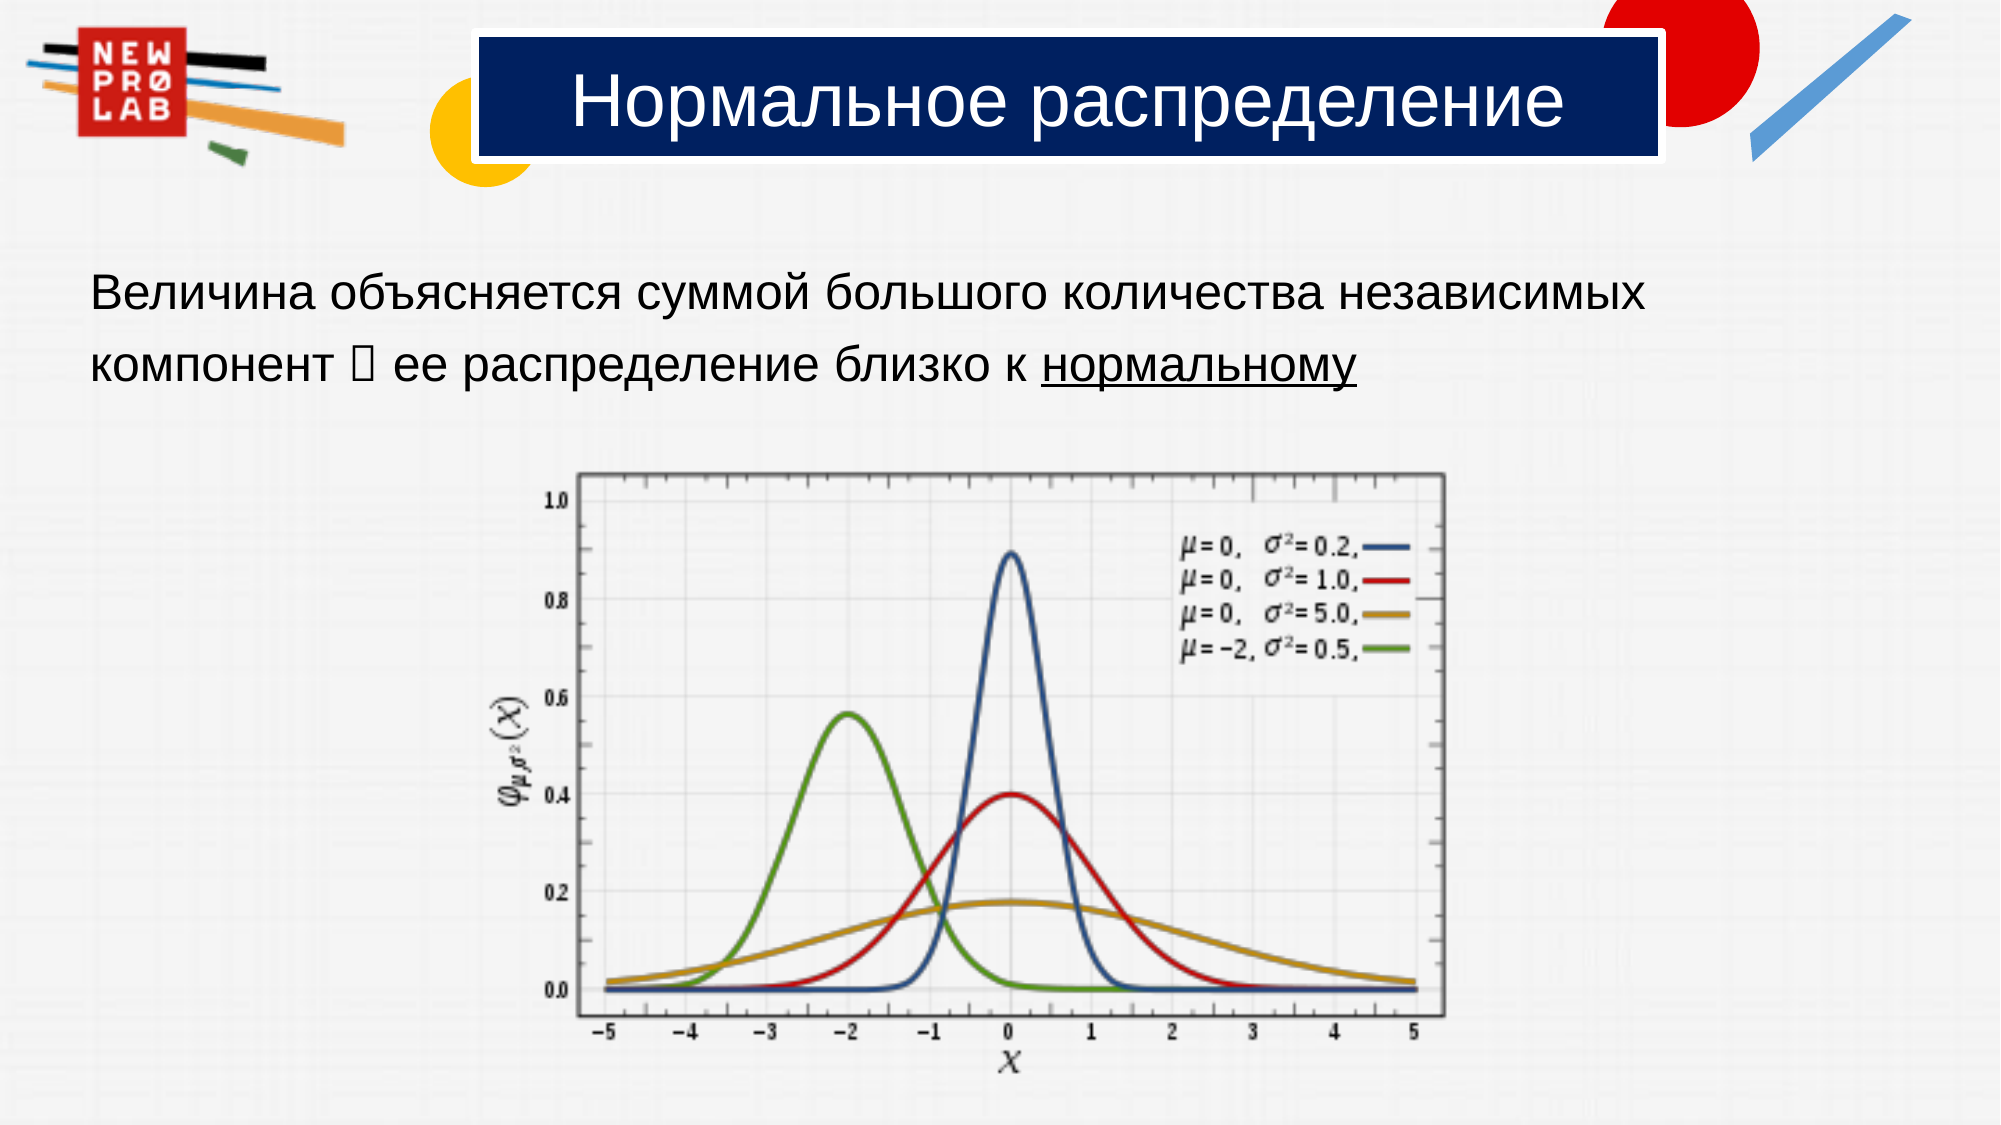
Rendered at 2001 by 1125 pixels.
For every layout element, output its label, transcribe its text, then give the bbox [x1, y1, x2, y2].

list Величина объясняется суммой большого количества независимых компонент  ее распределение близко к нормальному [75, 211, 1913, 427]
title Нормальное распределение [486, 50, 1652, 142]
picture [0, 0, 2000, 1125]
